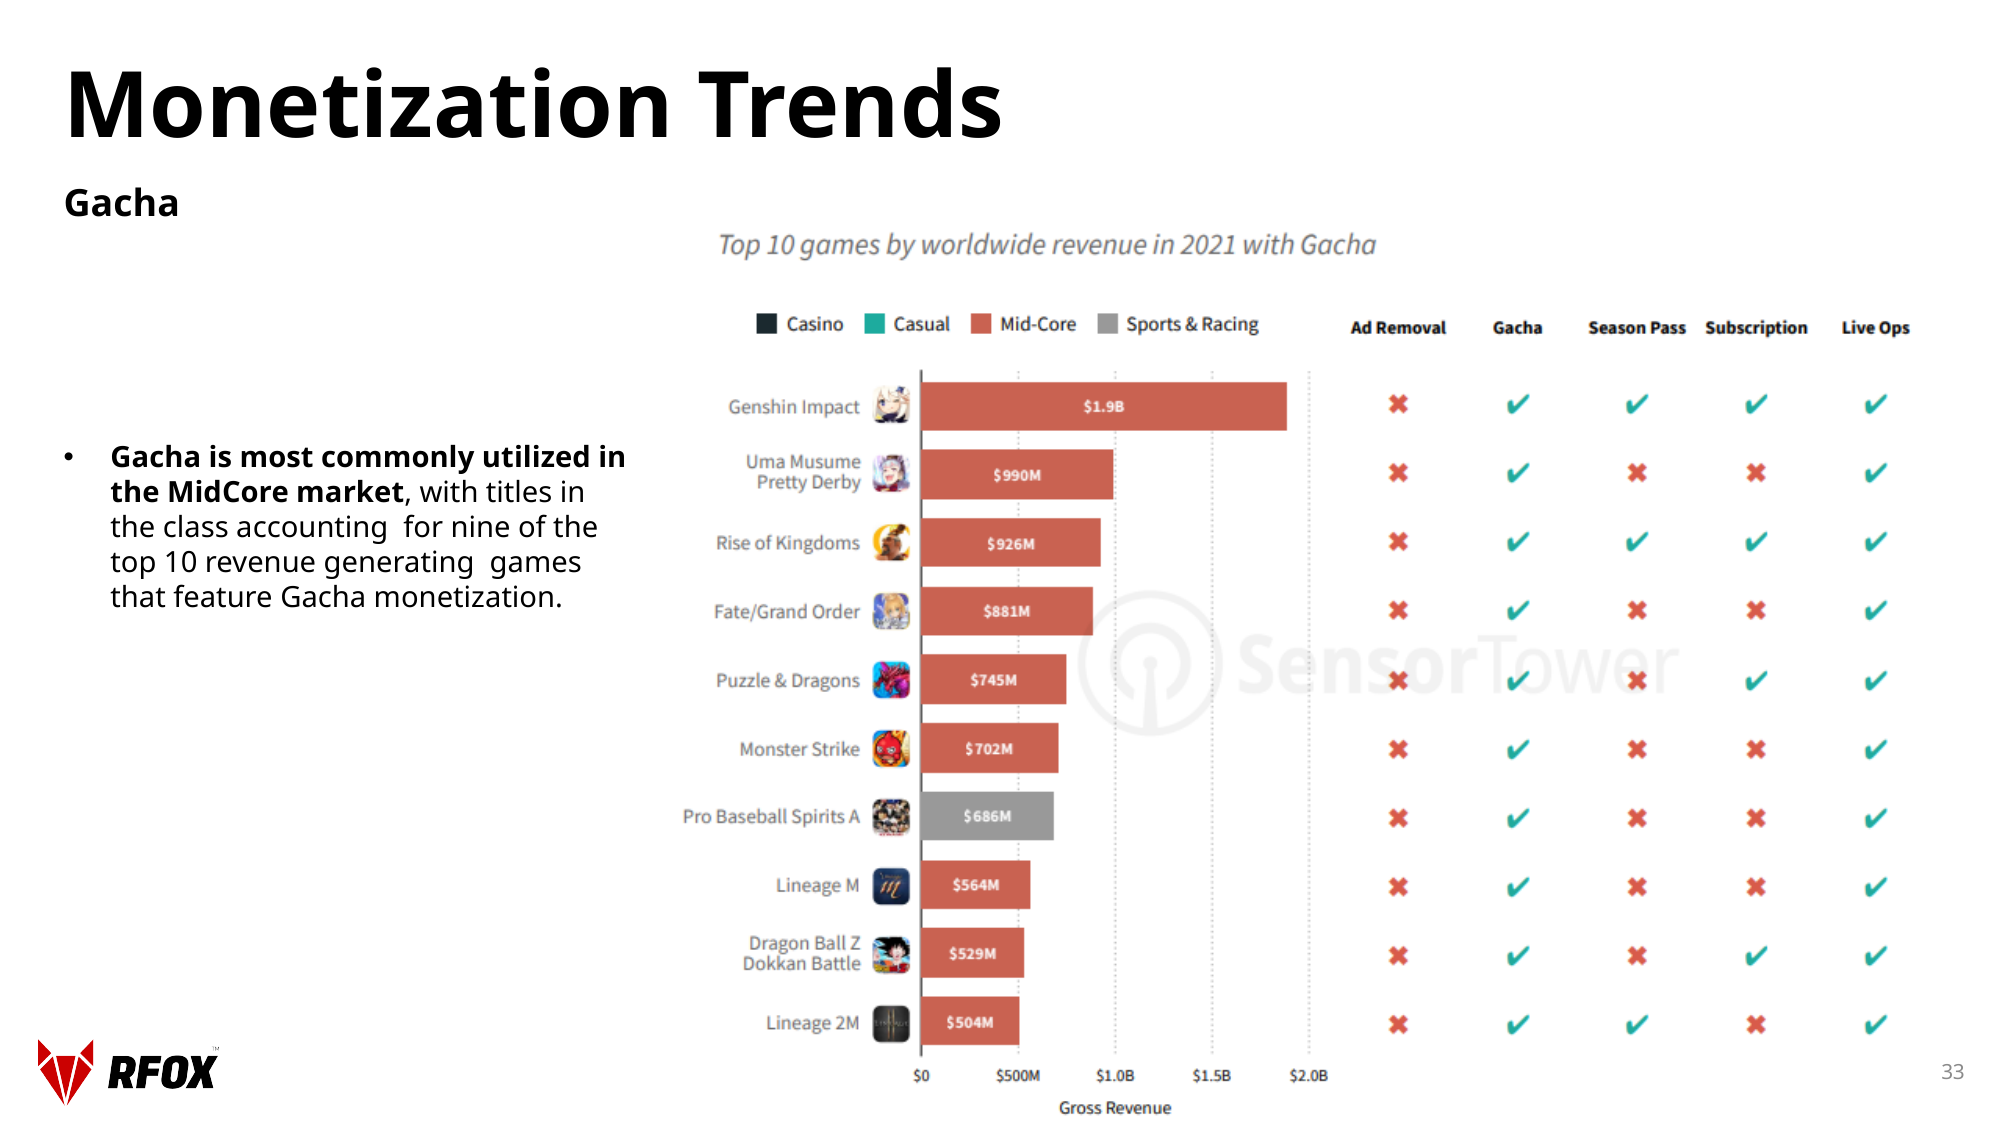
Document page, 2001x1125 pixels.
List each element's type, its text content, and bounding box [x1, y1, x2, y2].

text_box Gacha is most commonly utilized in the MidCore market, with titles in the class accounting for nine of the top 10 revenue generating games that feature Gacha monetization. [48, 431, 643, 656]
picture [38, 1039, 219, 1106]
picture [674, 223, 1938, 1125]
slide_number 33 [1938, 1042, 1980, 1103]
text_box Gacha [48, 171, 1208, 232]
title Monetization Trends [48, 50, 1774, 153]
